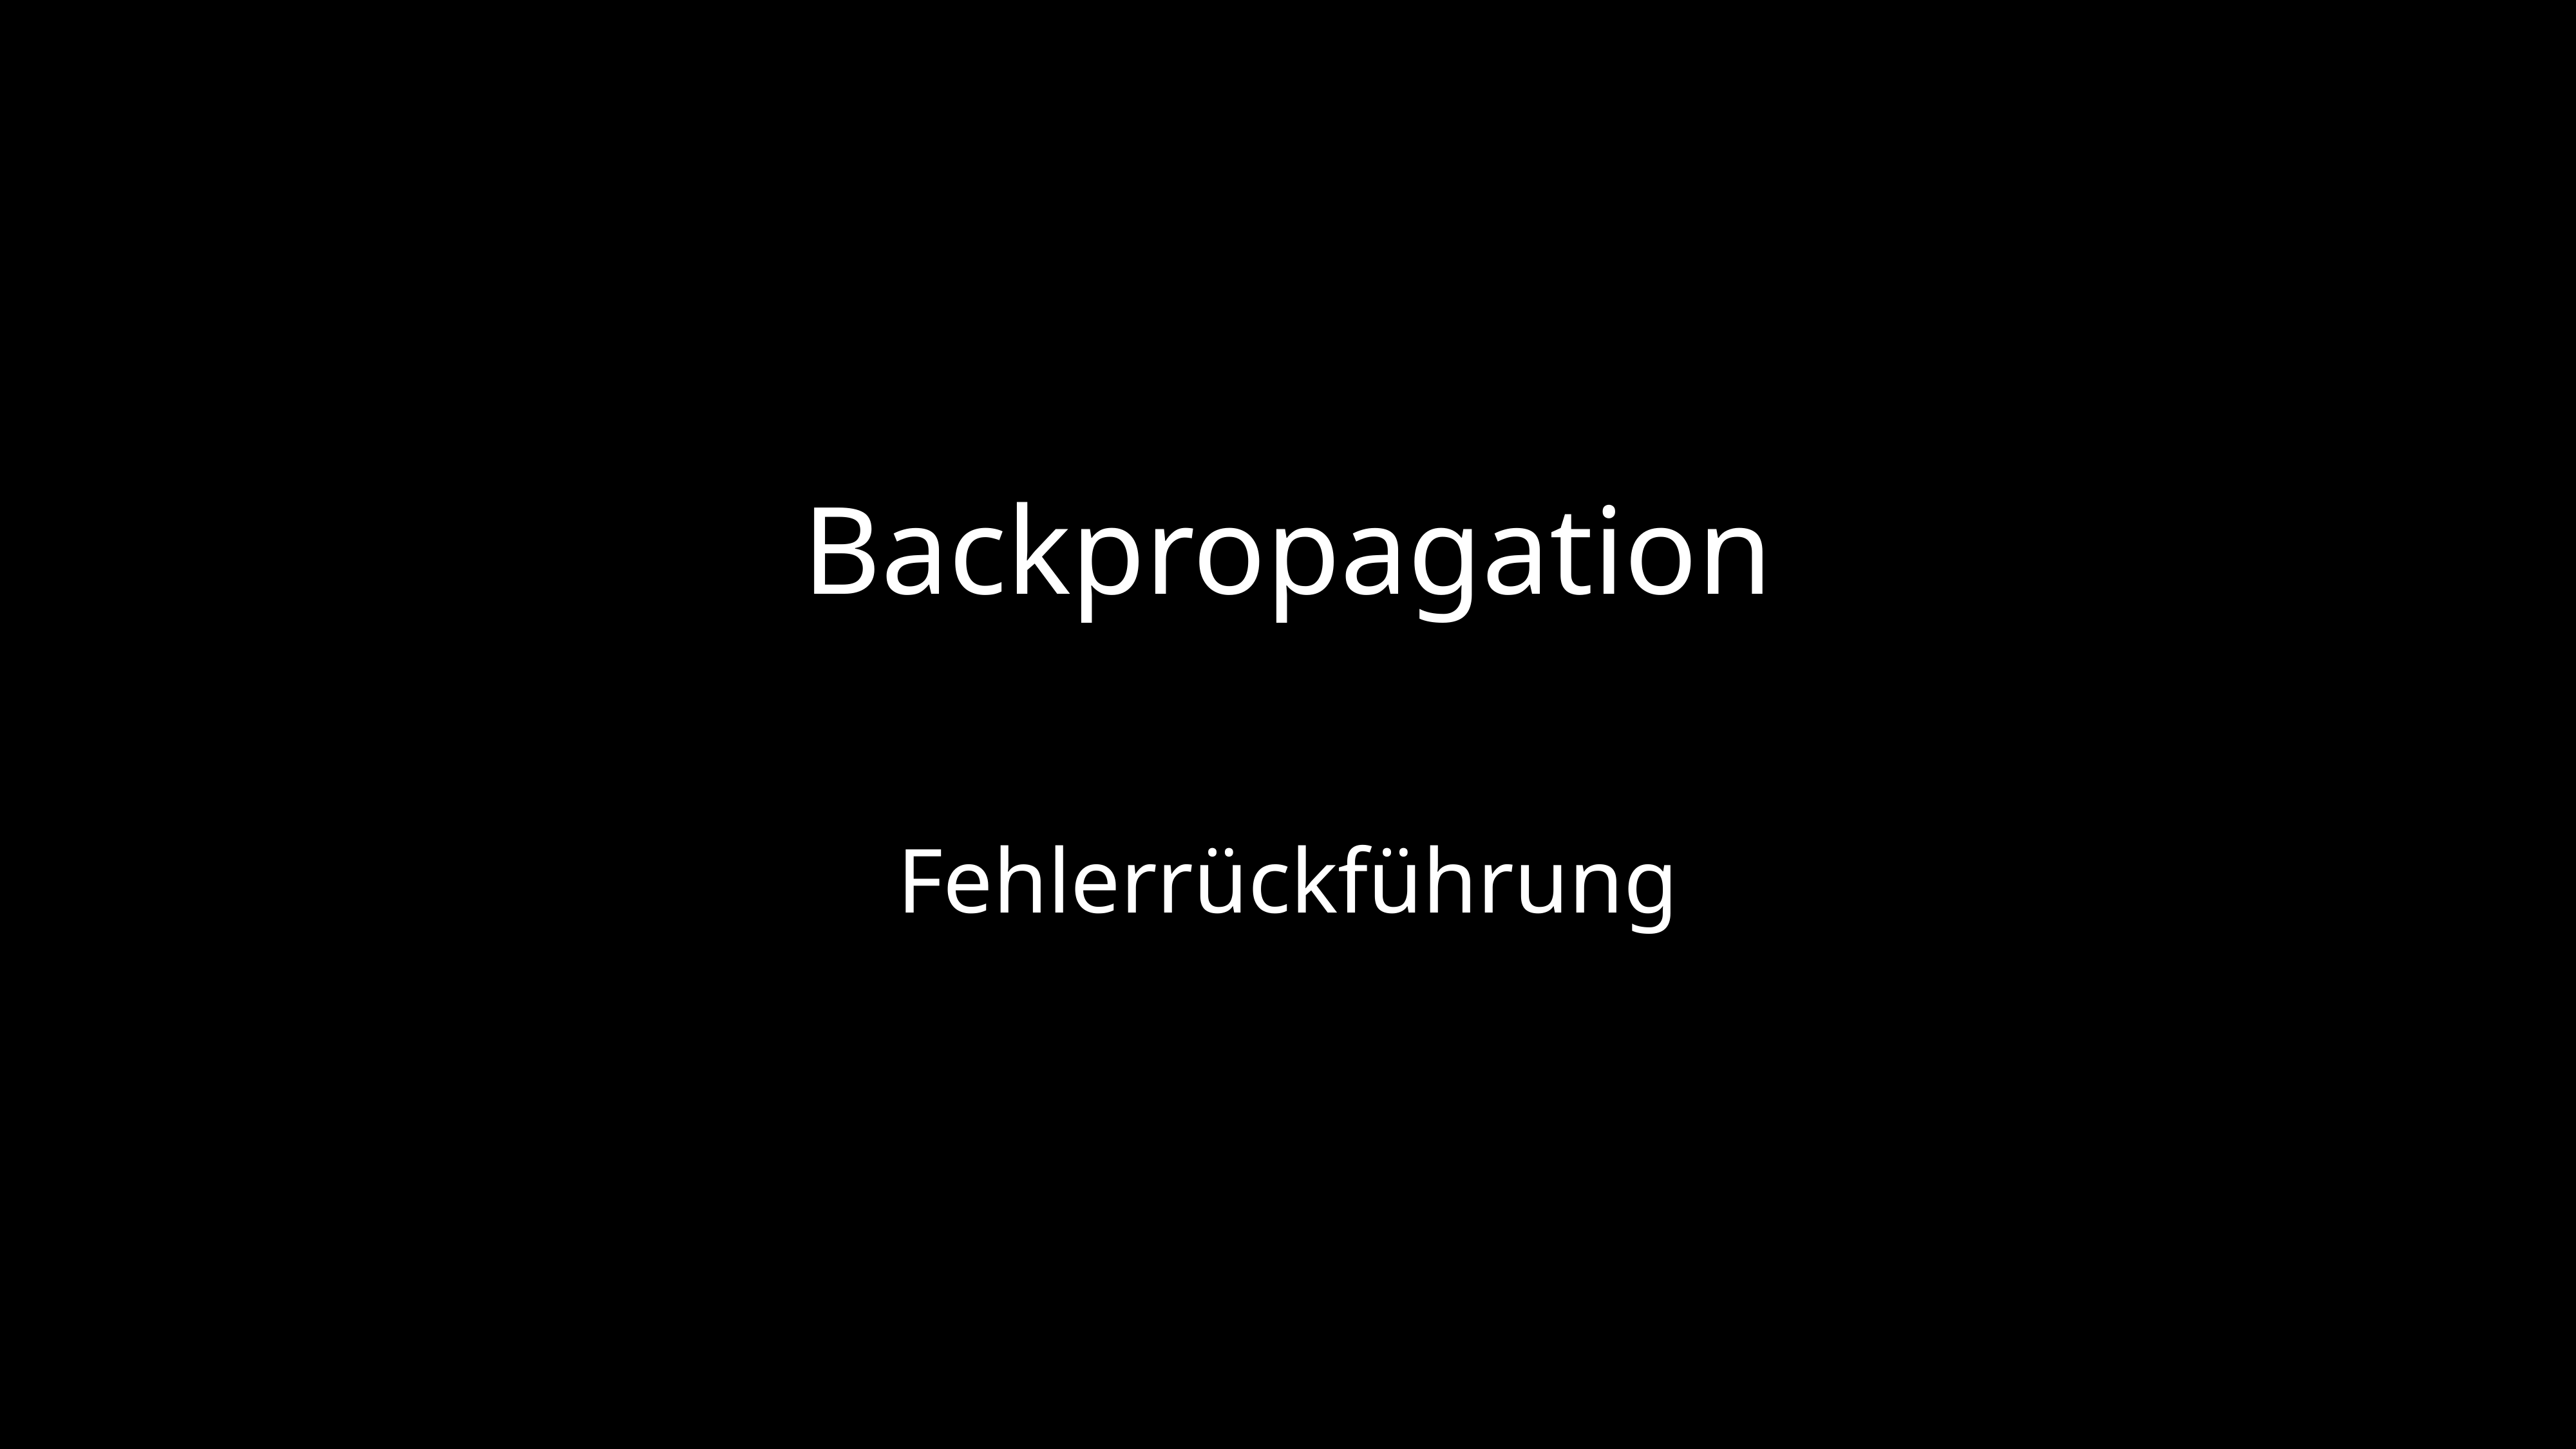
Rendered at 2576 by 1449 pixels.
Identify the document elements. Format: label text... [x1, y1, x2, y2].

text_box Fehlerrückführung [892, 819, 1684, 936]
text_box Backpropagation [797, 468, 1779, 624]
